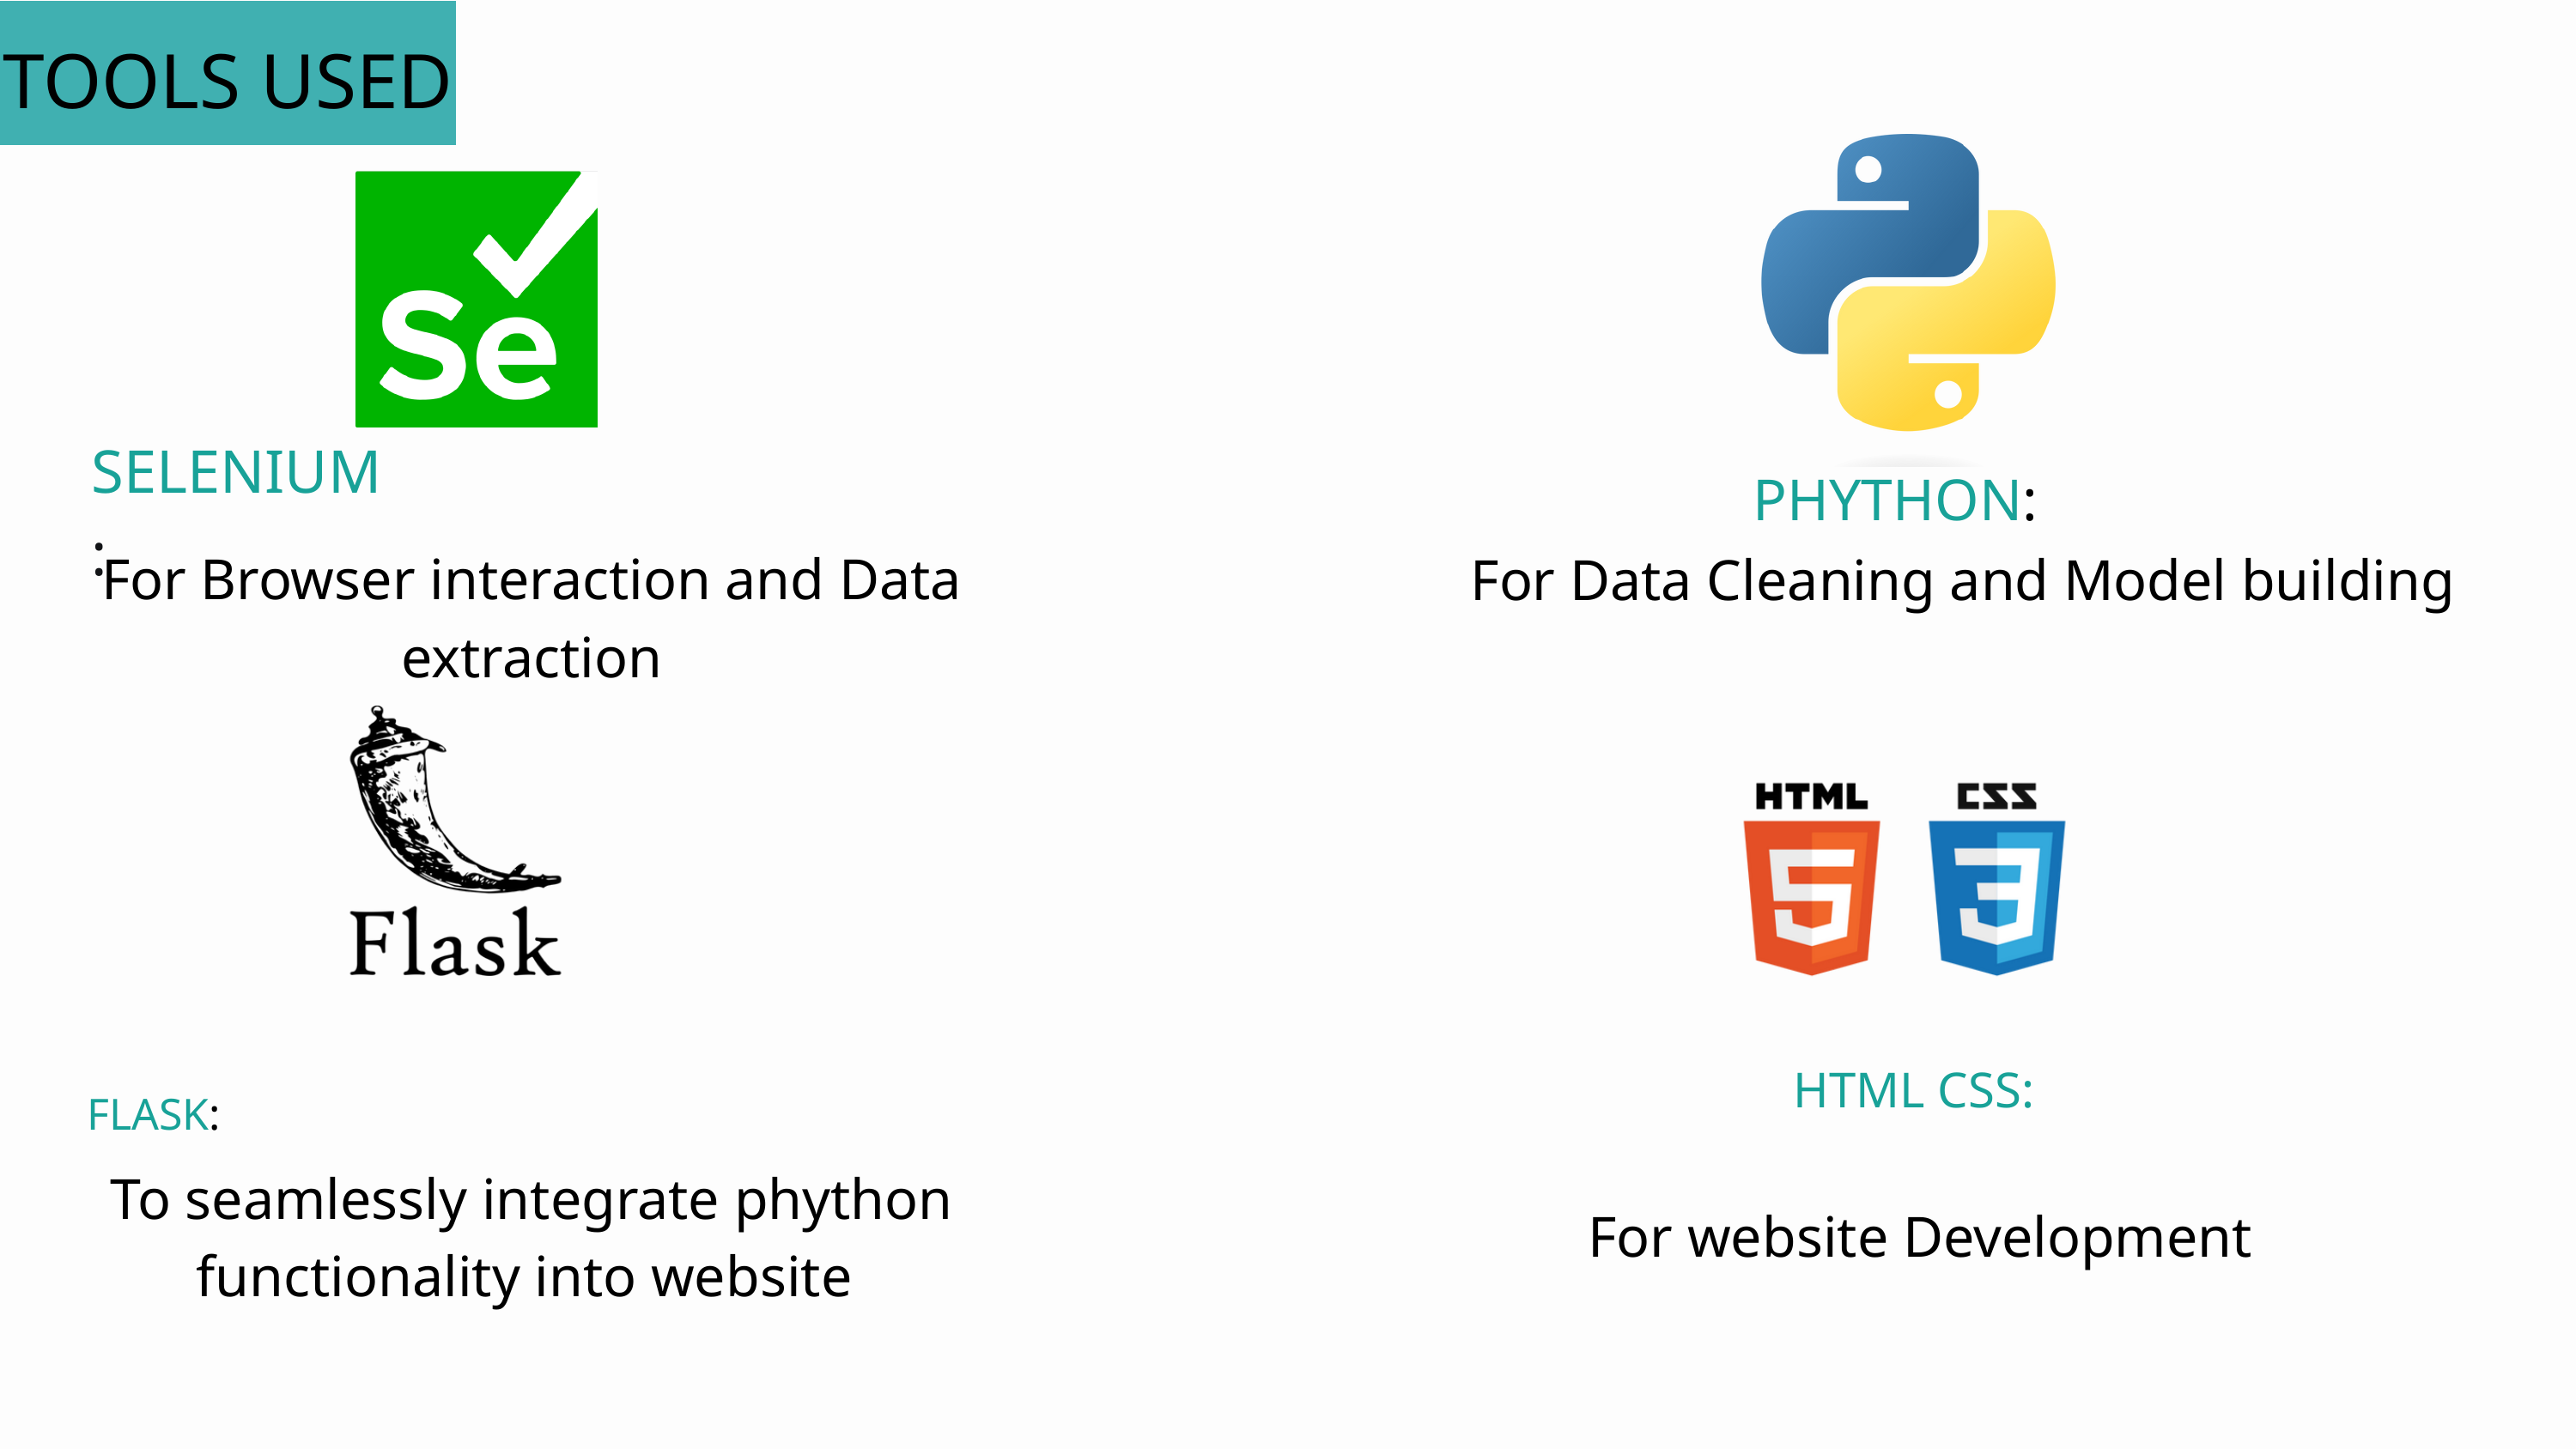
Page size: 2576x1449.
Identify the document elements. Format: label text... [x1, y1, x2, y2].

text_box For Data Cleaning and Model building [1400, 534, 2525, 612]
text_box [291, 706, 620, 976]
text_box FLASK: [0, 1078, 654, 1199]
text_box [1761, 134, 2065, 452]
text_box SELENIUM: [91, 421, 387, 533]
text_box [355, 171, 598, 427]
text_box For Browser interaction and Data extraction [91, 533, 972, 689]
text_box PHYTHON: [1340, 452, 2465, 532]
text_box [1722, 746, 2085, 1028]
text_box To seamlessly integrate phython functionality into website [100, 1152, 963, 1308]
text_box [0, 0, 456, 146]
text_box HTML CSS: [1358, 1050, 2482, 1118]
text_box For website Development [1358, 1191, 2482, 1269]
